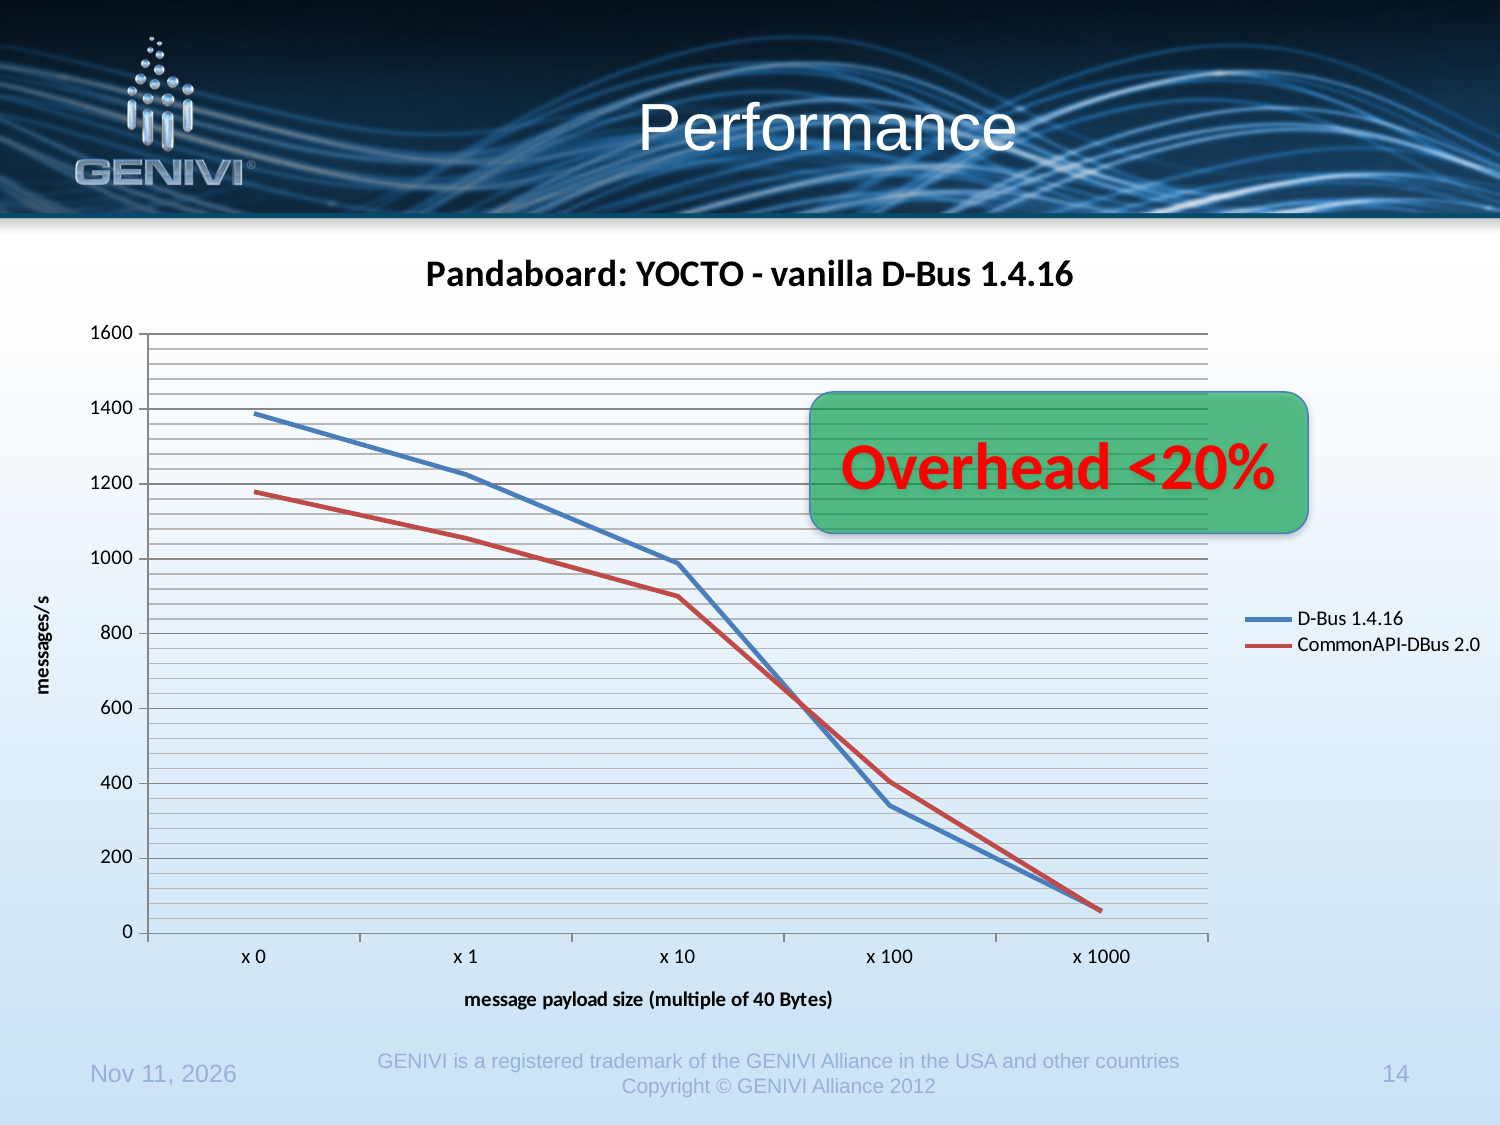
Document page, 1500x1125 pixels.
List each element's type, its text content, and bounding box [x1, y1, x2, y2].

slide_number 23-Apr-13 [75, 1051, 249, 1103]
footer GENIVI is a registered trademark of the GENIVI Alliance in the USA and other countries Copyright © GENIVI Alliance 2012 [249, 1051, 1074, 1103]
slide_number 14 [1074, 1051, 1425, 1103]
picture [0, 0, 1500, 213]
title Performance [249, 56, 1408, 191]
chart [0, 222, 1500, 1043]
picture [0, 1043, 1500, 1125]
